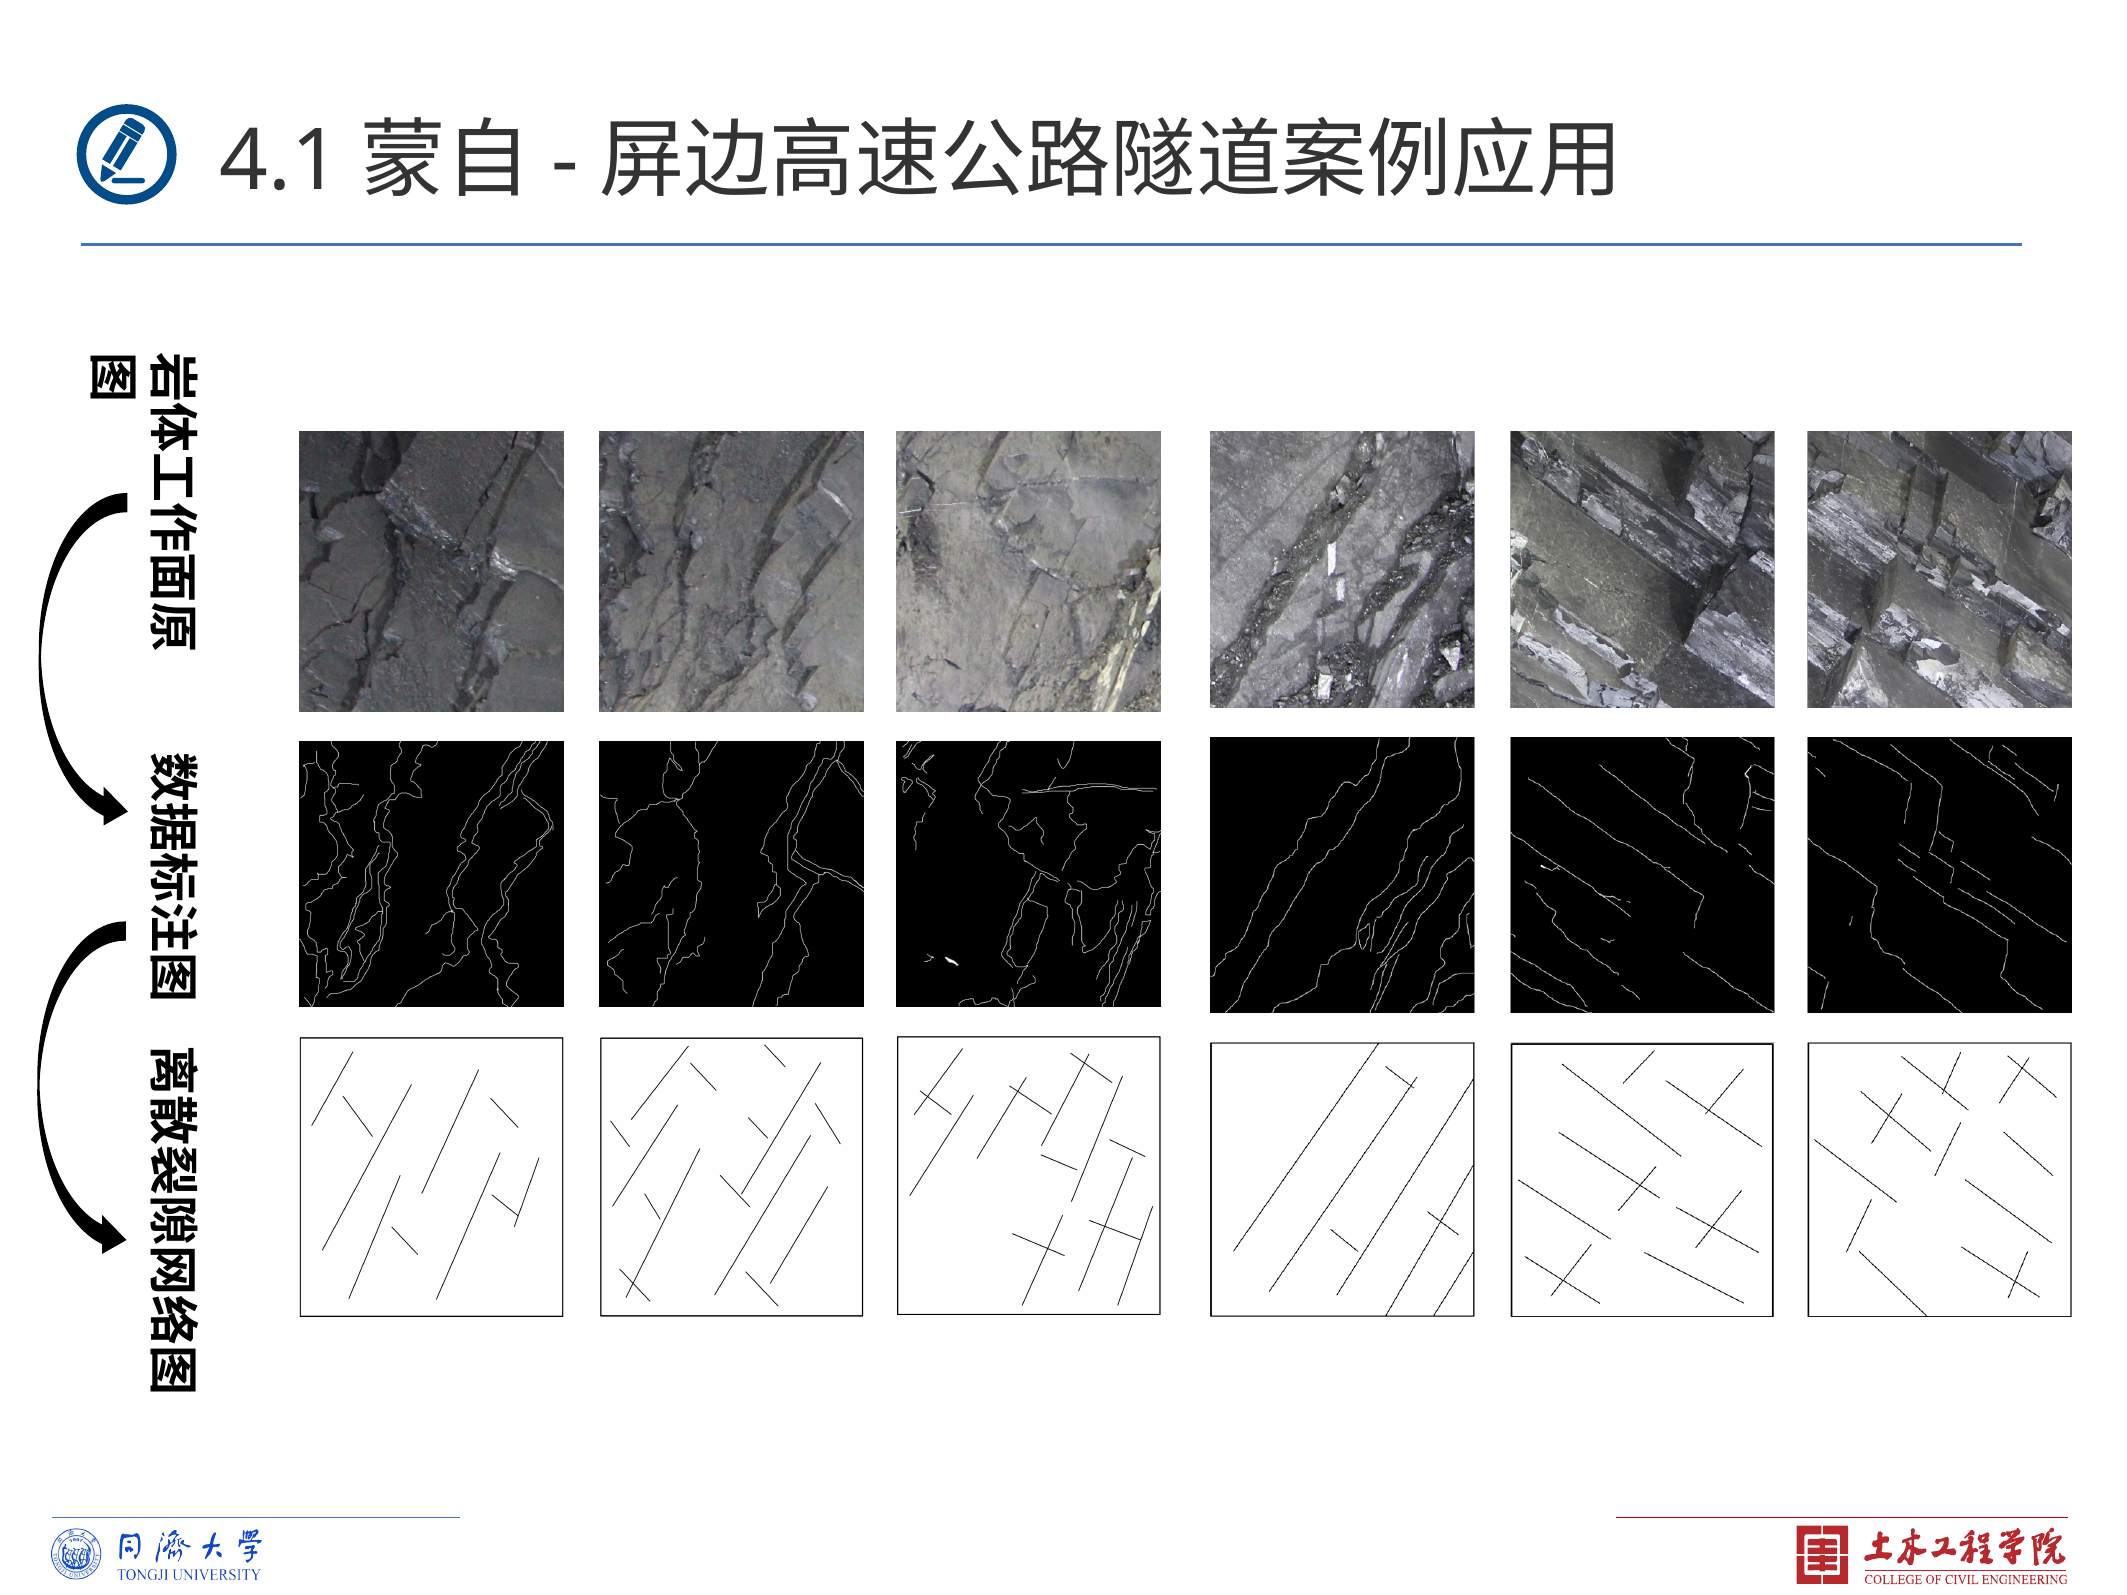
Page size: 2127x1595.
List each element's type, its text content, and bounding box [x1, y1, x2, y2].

text_box 岩体工作面原图 [122, 337, 214, 706]
list 4.1蒙自-屏边高速公路隧道案例应用 [205, 108, 1997, 215]
text_box [37, 921, 127, 1254]
text_box 离散裂隙网络图 [122, 1030, 214, 1394]
picture [47, 1525, 266, 1585]
text_box [38, 492, 128, 826]
text_box 数据标注图 [122, 737, 214, 1002]
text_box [299, 431, 2072, 1317]
